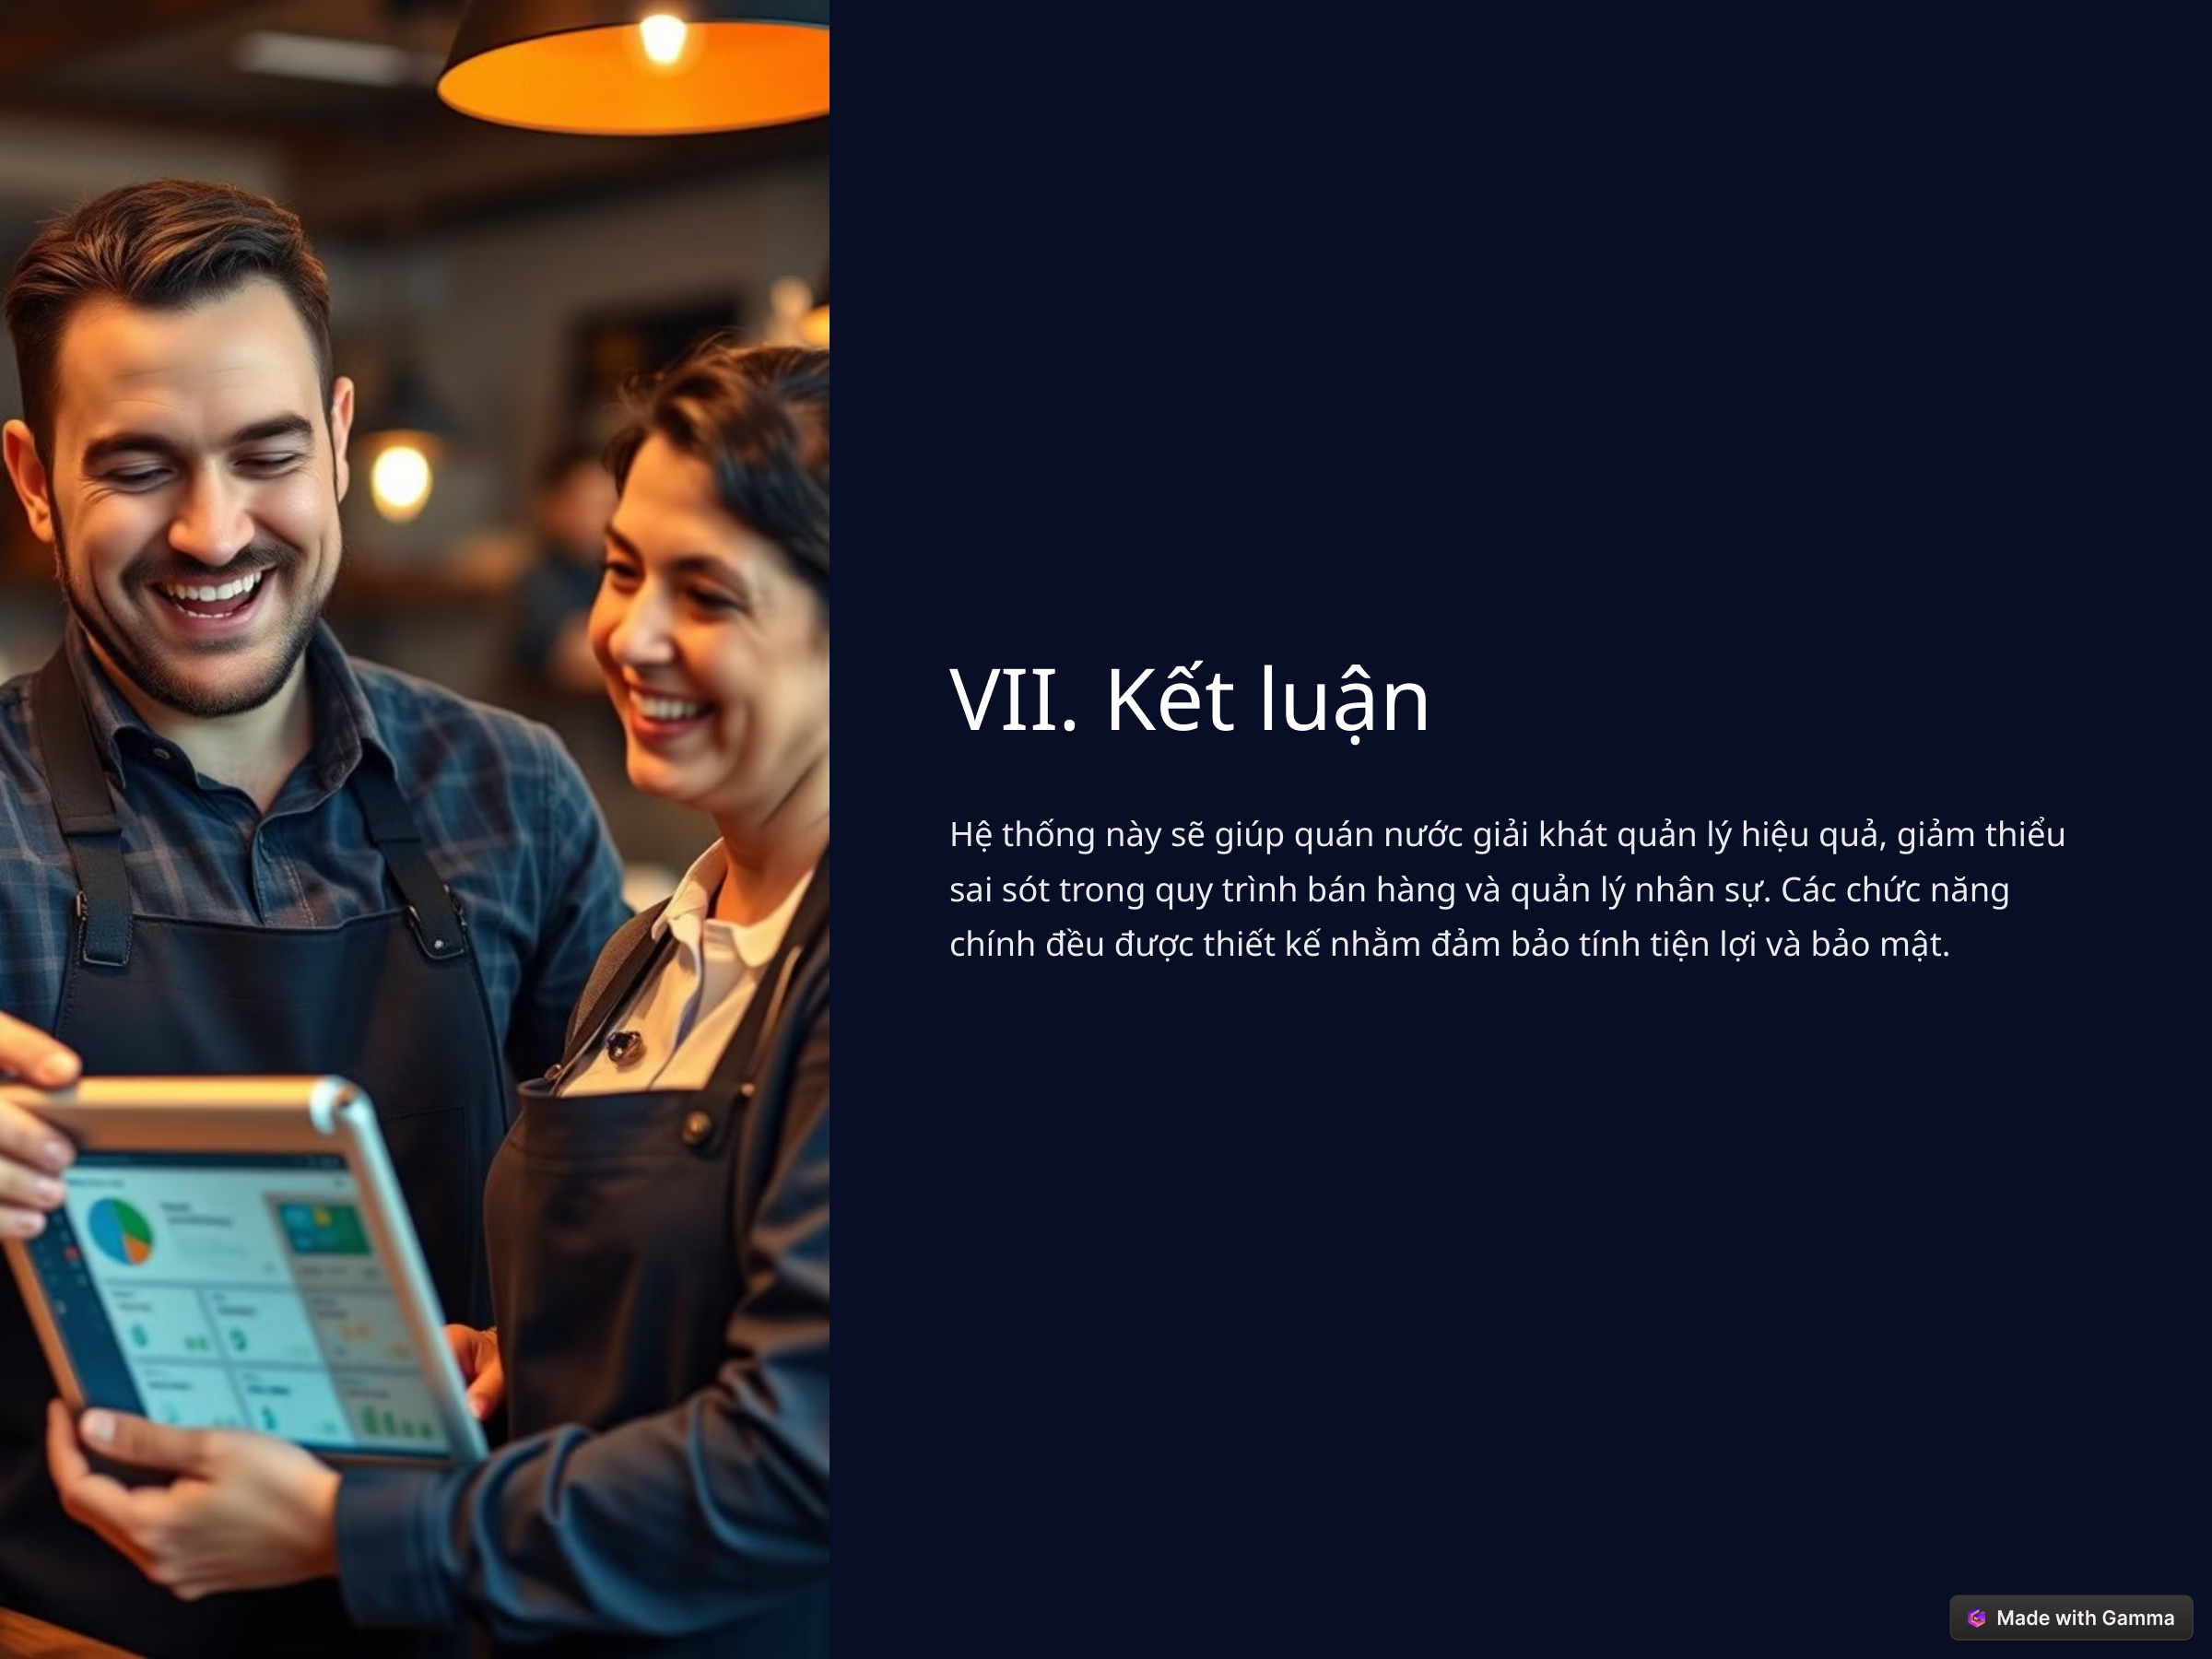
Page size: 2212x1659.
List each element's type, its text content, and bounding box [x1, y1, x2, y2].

picture [0, 0, 830, 1659]
picture [1941, 1586, 2202, 1649]
text_box VII. Kết luận [949, 640, 1807, 748]
text_box Hệ thống này sẽ giúp quán nước giải khát quản lý hiệu quả, giảm thiểu sai sót trong quy trình bán hàng và quản lý nhân sự. Các chức năng chính đều được thiết kế nhằm đảm bảo tính tiện lợi và bảo mật. [949, 798, 2092, 1018]
